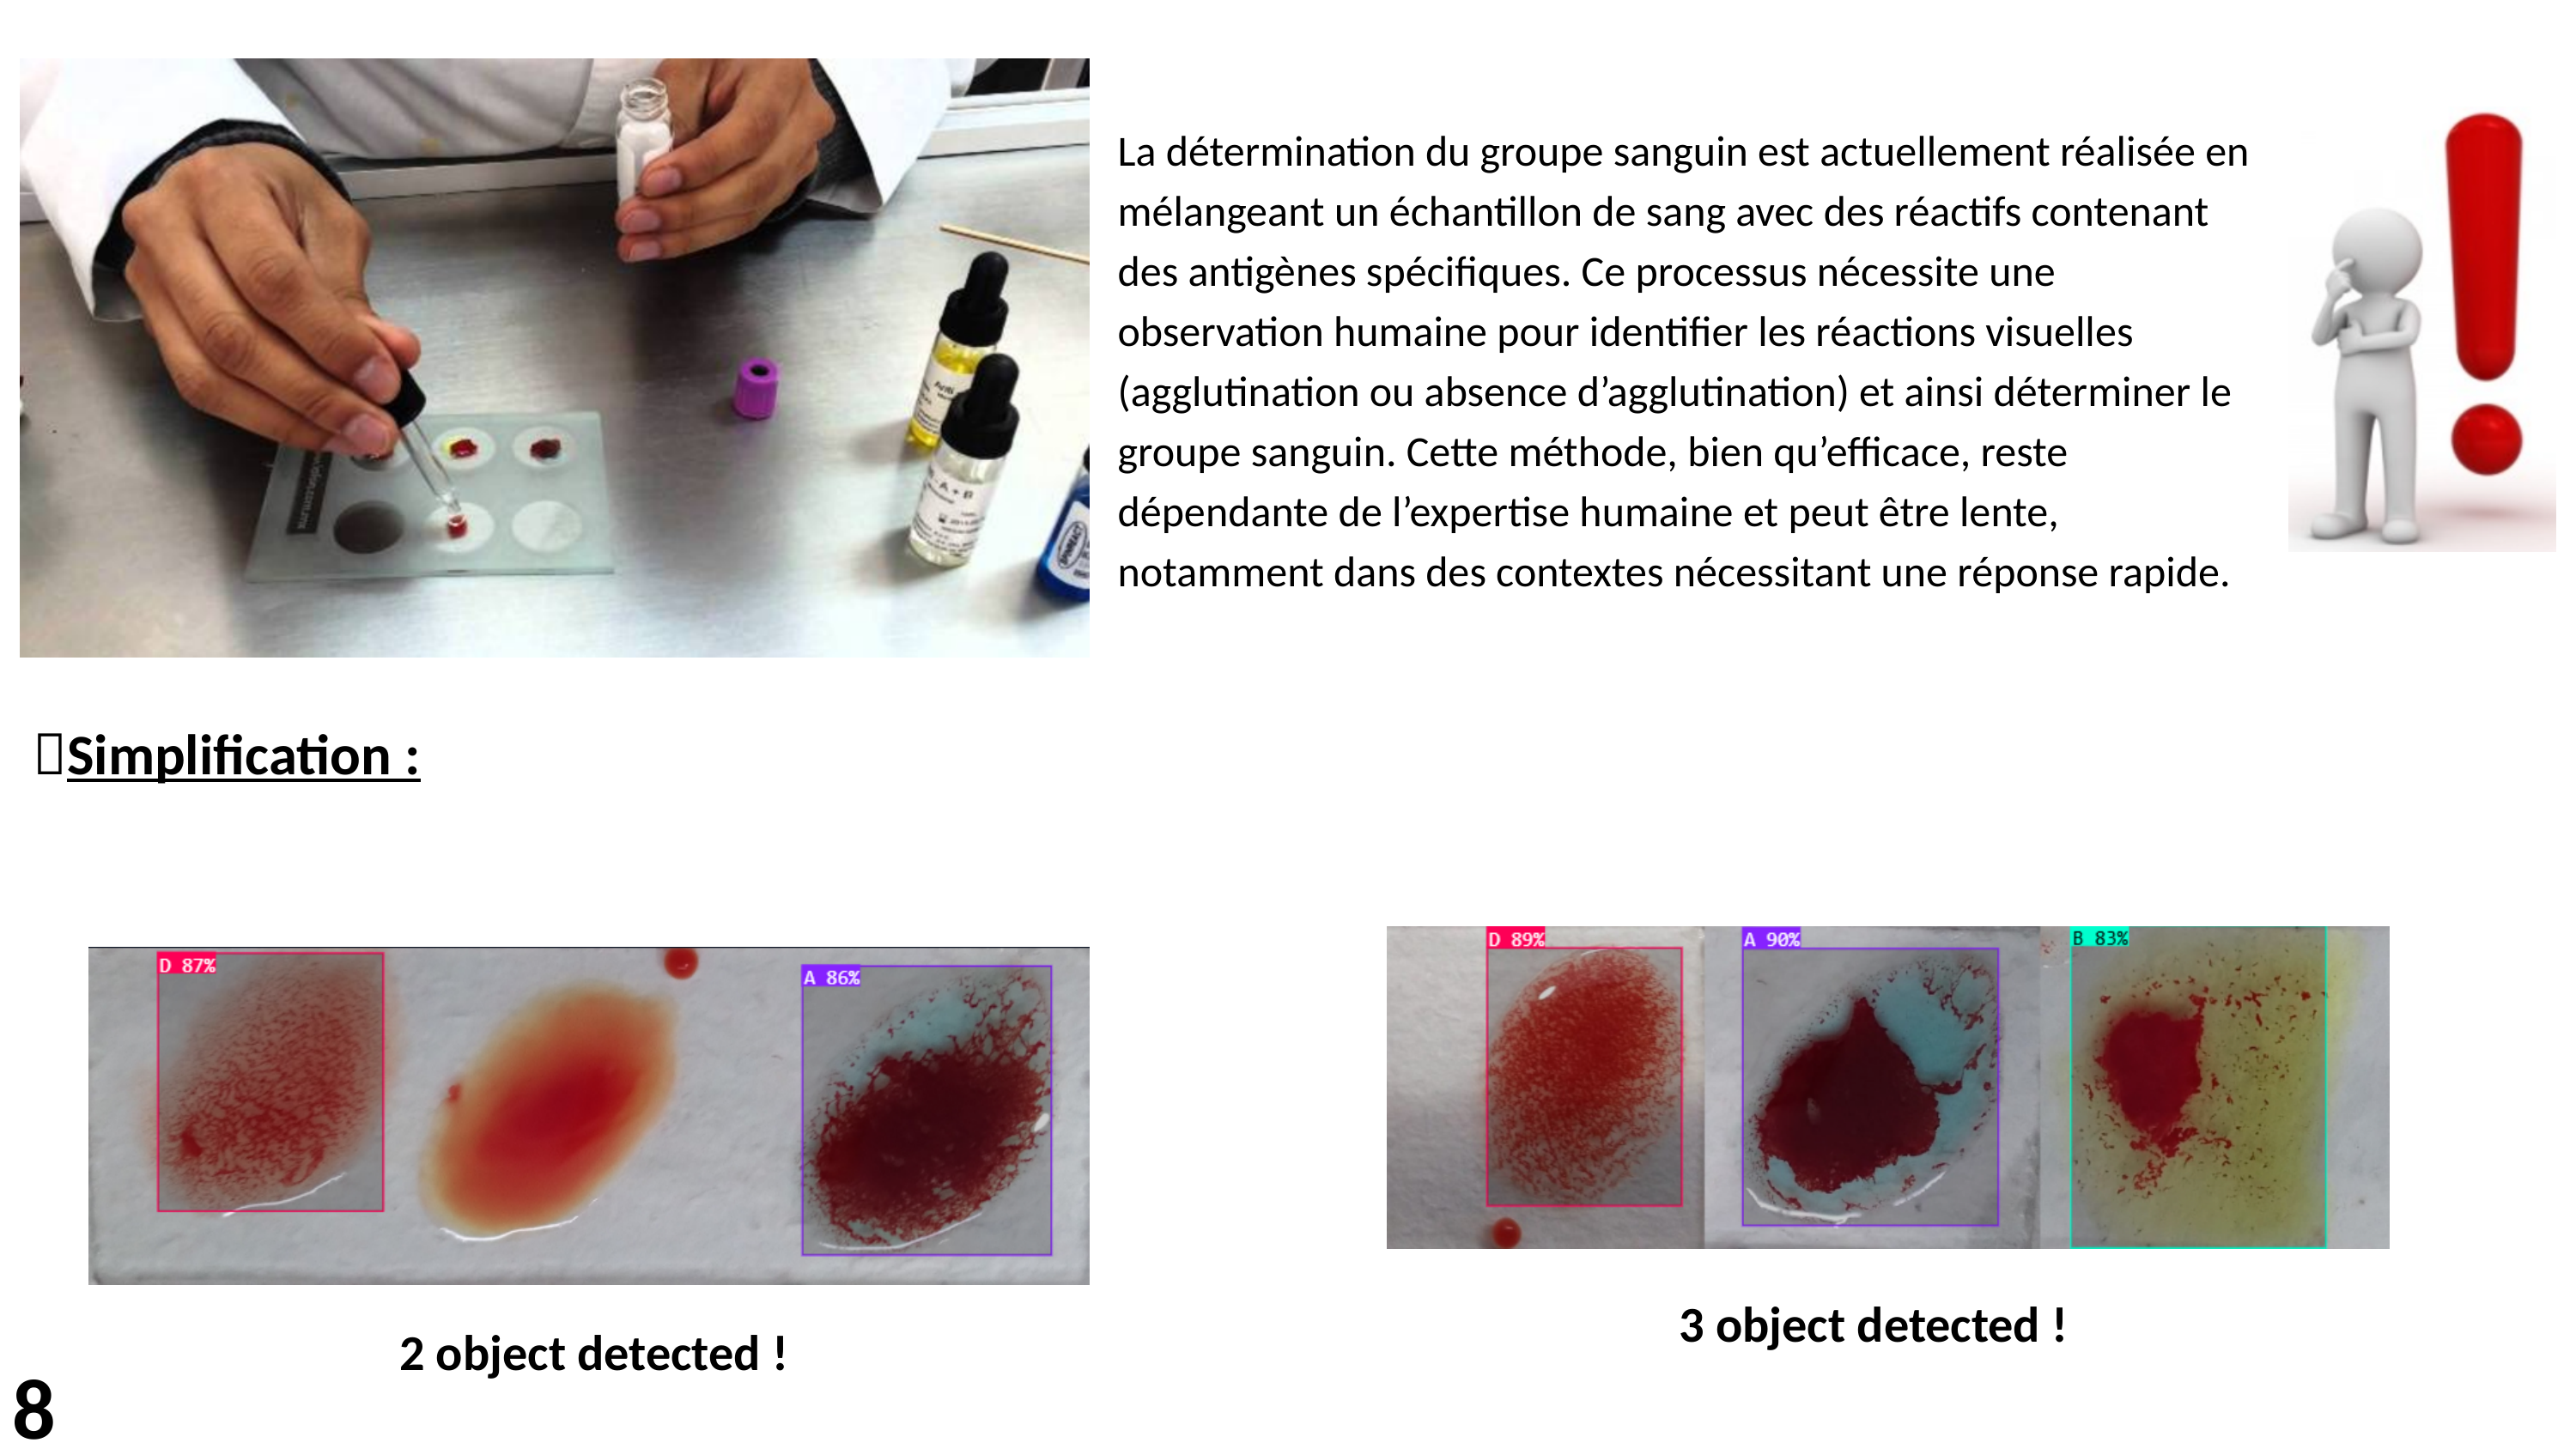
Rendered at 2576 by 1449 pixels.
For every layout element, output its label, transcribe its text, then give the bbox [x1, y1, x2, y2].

picture [1387, 926, 2391, 1249]
text_box 3 object detected ! [1666, 1285, 2354, 1359]
text_box 8 [0, 1346, 252, 1449]
text_box Simplification : [20, 711, 1090, 793]
picture [88, 947, 1091, 1285]
text_box La détermination du groupe sanguin est actuellement réalisée en mélangeant un échantillon de sang avec des réactifs contenant des antigènes spécifiques. Ce processus nécessite une observation humaine pour identifier les réactions visuelles (agglutination ou absence d’agglutination) et ainsi déterminer le groupe sanguin. Cette méthode, bien qu’efficace, reste dépendante de l’expertise humaine et peut être lente, notamment dans des contextes nécessitant une réponse rapide. [1117, 114, 2261, 596]
text_box 2 object detected ! [386, 1314, 1074, 1387]
picture [20, 58, 1091, 658]
picture [2288, 106, 2556, 553]
